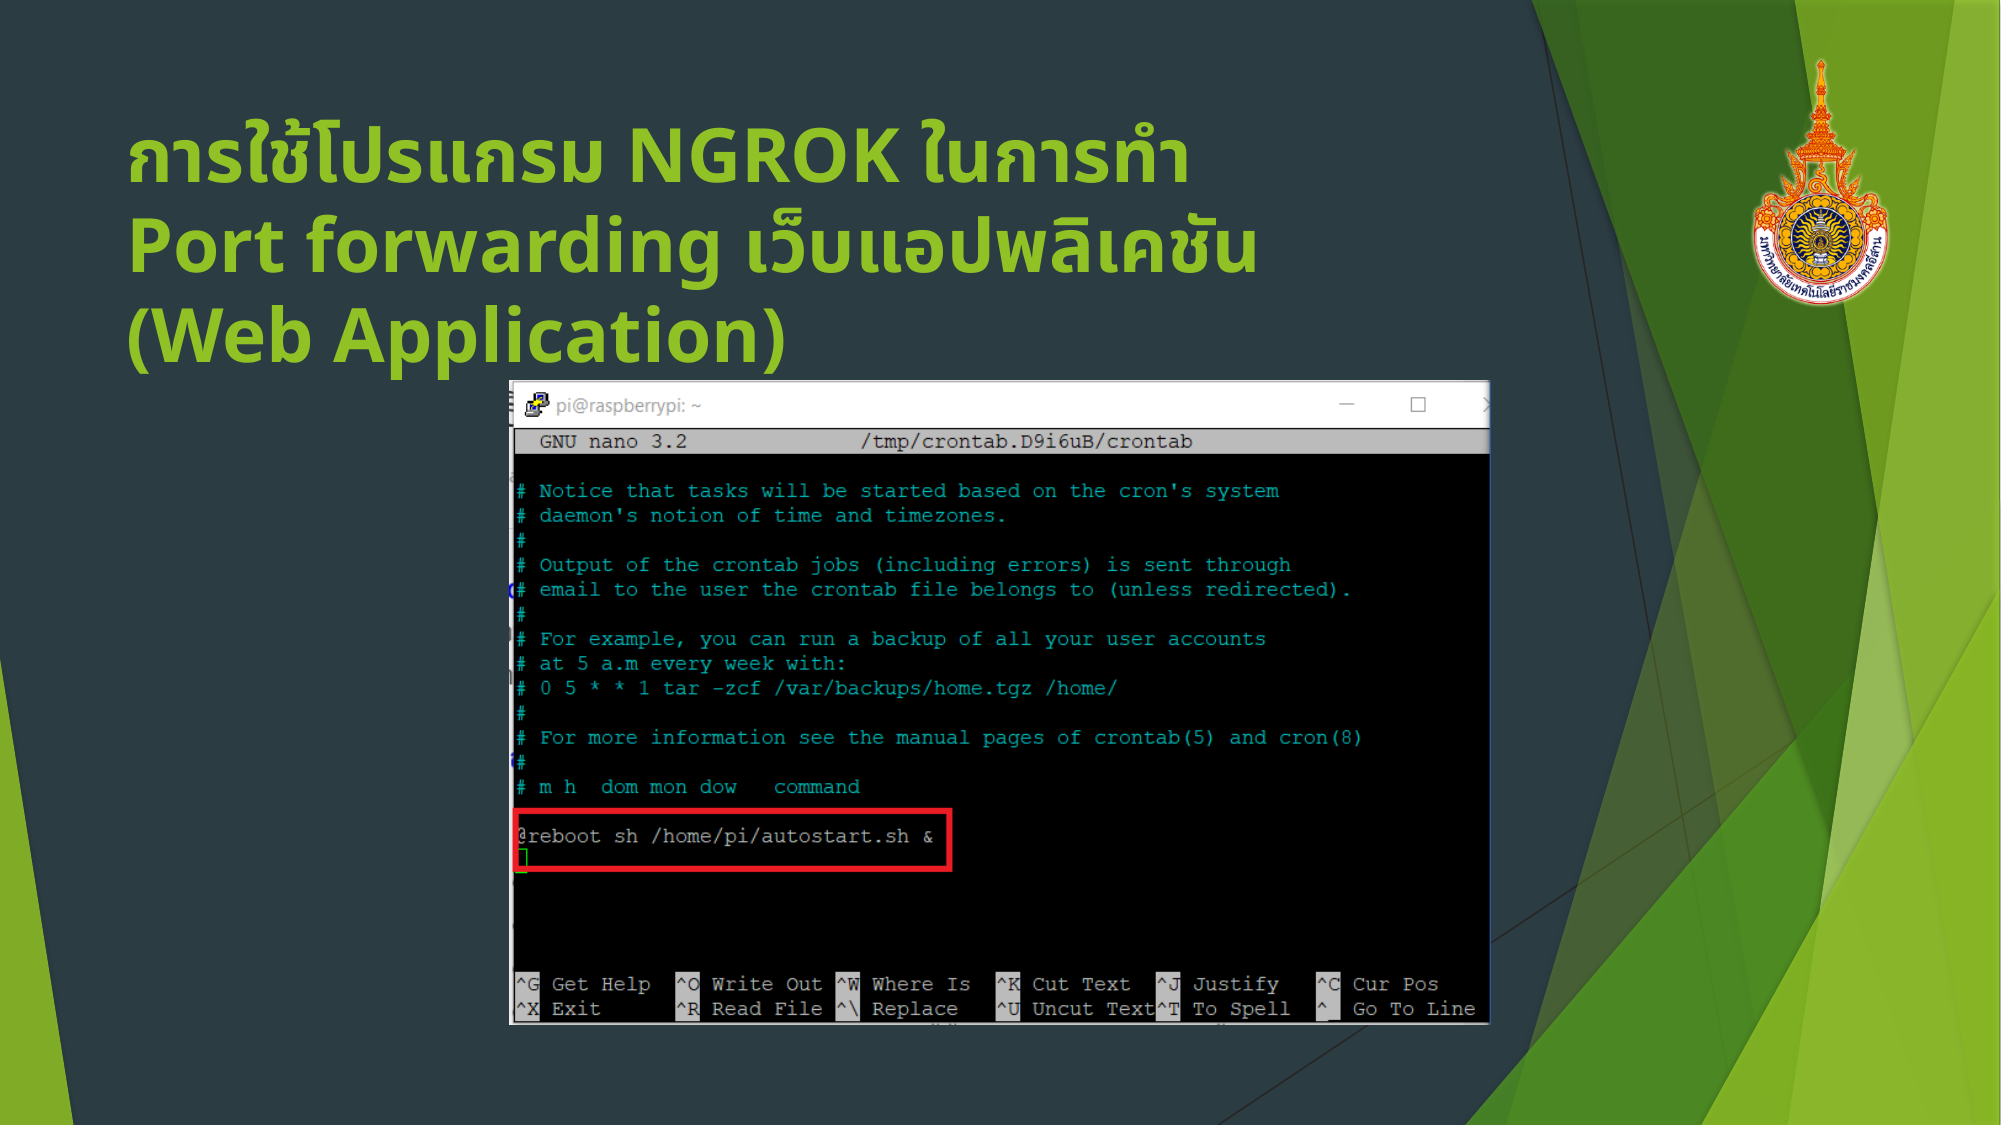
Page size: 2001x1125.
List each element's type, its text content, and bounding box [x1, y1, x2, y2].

picture [1748, 47, 1892, 315]
title การใช้โปรแกรม NGROK ในการทำ Port forwarding เว็บแอปพลิเคชัน (Web Application) [111, 99, 1292, 317]
picture [508, 380, 1492, 1026]
